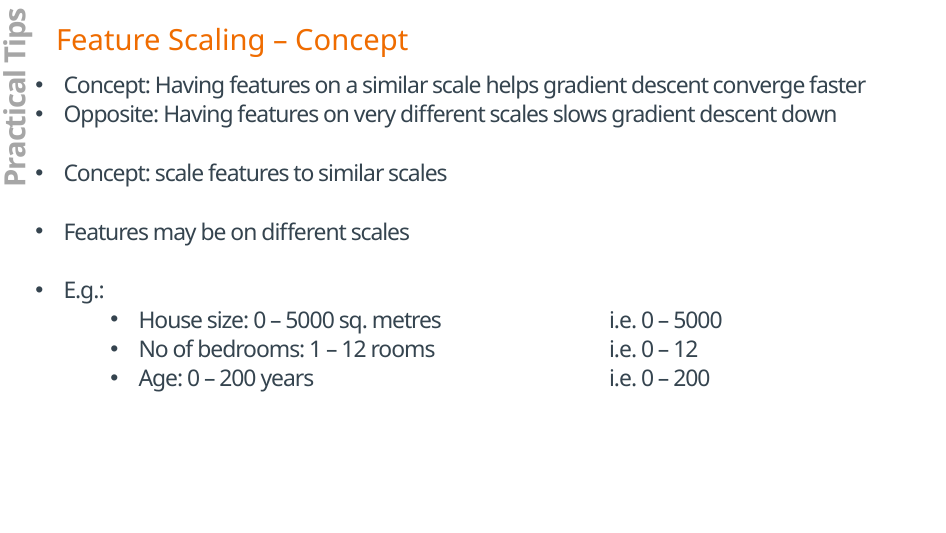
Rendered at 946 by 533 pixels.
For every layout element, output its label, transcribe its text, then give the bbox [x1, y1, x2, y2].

text_box Practical Tips [0, 8, 32, 485]
text_box Feature Scaling – Concept [53, 18, 886, 57]
text_box Concept: Having features on a similar scale helps gradient descent converge faster Opposite: Having features on very different scales slows gradient descent down Concept: scale features to similar scales Features may be on different scales E.g.: House size: 0 – 5000 sq. metres i.e. 0 – 5000 No of bedrooms: 1 – 12 rooms i.e. 0 – 12 Age: 0 – 200 years i.e. 0 – 200 [33, 68, 911, 462]
